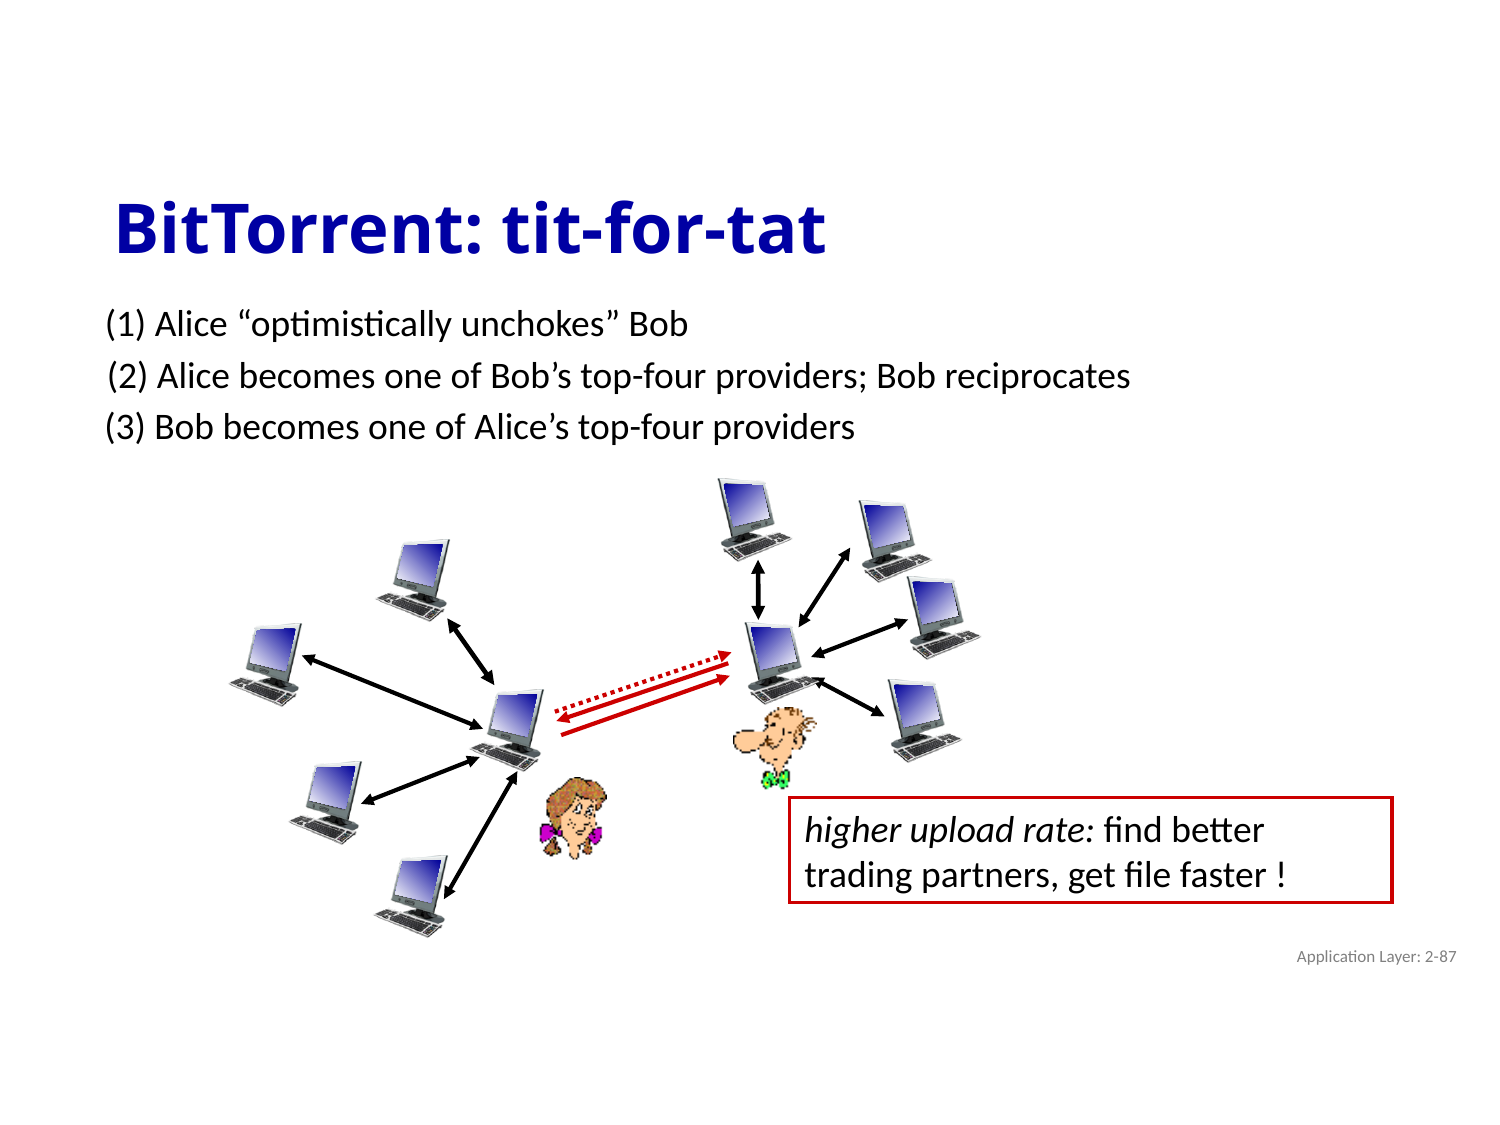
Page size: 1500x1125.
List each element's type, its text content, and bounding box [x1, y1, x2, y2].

text_box (1) Alice “optimistically unchokes” Bob [104, 299, 690, 345]
text_box [837, 690, 885, 717]
picture [733, 707, 817, 793]
text_box [654, 650, 732, 679]
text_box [742, 618, 837, 711]
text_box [885, 675, 980, 769]
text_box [210, 619, 304, 713]
text_box [556, 663, 729, 724]
text_box [450, 778, 517, 896]
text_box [451, 685, 546, 778]
text_box [837, 618, 904, 648]
text_box [810, 547, 851, 610]
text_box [715, 474, 810, 620]
text_box (3) Bob becomes one of Alice’s top-four providers [104, 401, 857, 447]
text_box [304, 654, 357, 678]
title BitTorrent: tit-for-tat [98, 176, 1392, 287]
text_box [904, 572, 999, 666]
text_box higher upload rate: find better trading partners, get file faster ! [789, 797, 1392, 903]
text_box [855, 496, 950, 589]
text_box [355, 851, 450, 944]
text_box [364, 768, 451, 806]
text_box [269, 757, 364, 851]
text_box (2) Alice becomes one of Bob’s top-four providers; Bob reciprocates [106, 351, 1133, 397]
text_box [357, 535, 495, 686]
slide_number Application Layer: 2-87 [1134, 933, 1472, 979]
picture [537, 777, 607, 864]
text_box [561, 674, 730, 736]
